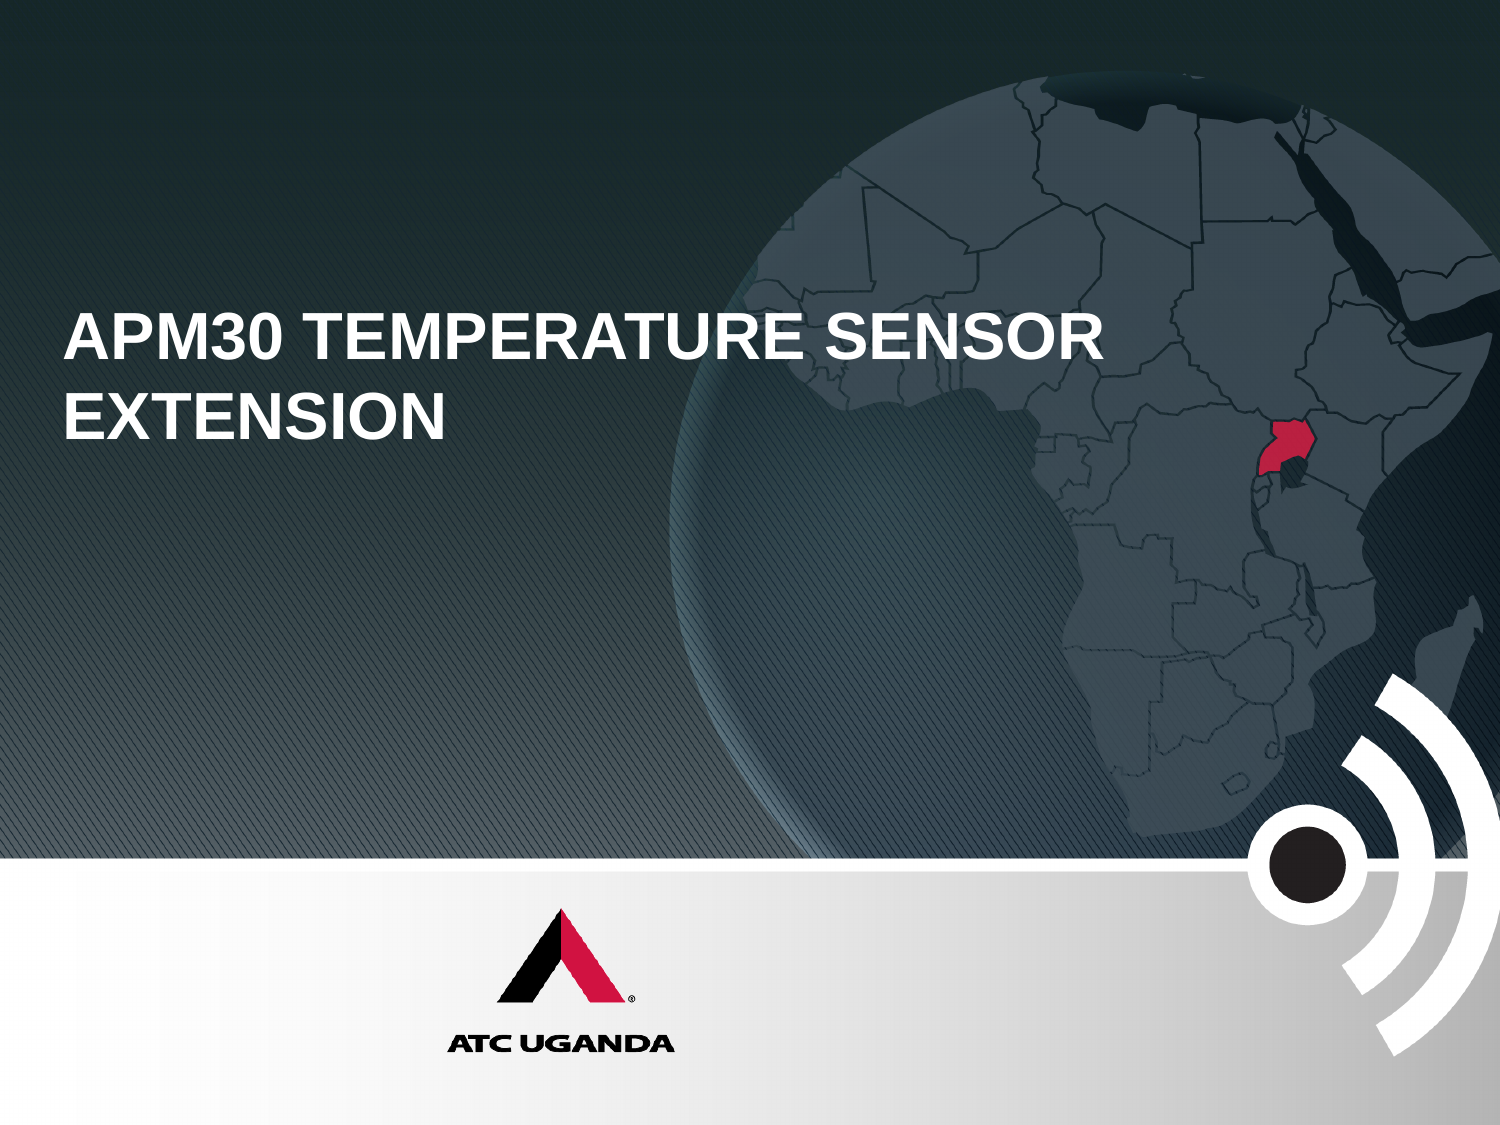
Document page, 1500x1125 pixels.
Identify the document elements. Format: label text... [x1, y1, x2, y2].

title APM30 TEMPERATURE SENSOR EXTENSION [62, 175, 1165, 453]
picture [0, 0, 1500, 1125]
subtitle [62, 465, 1010, 730]
